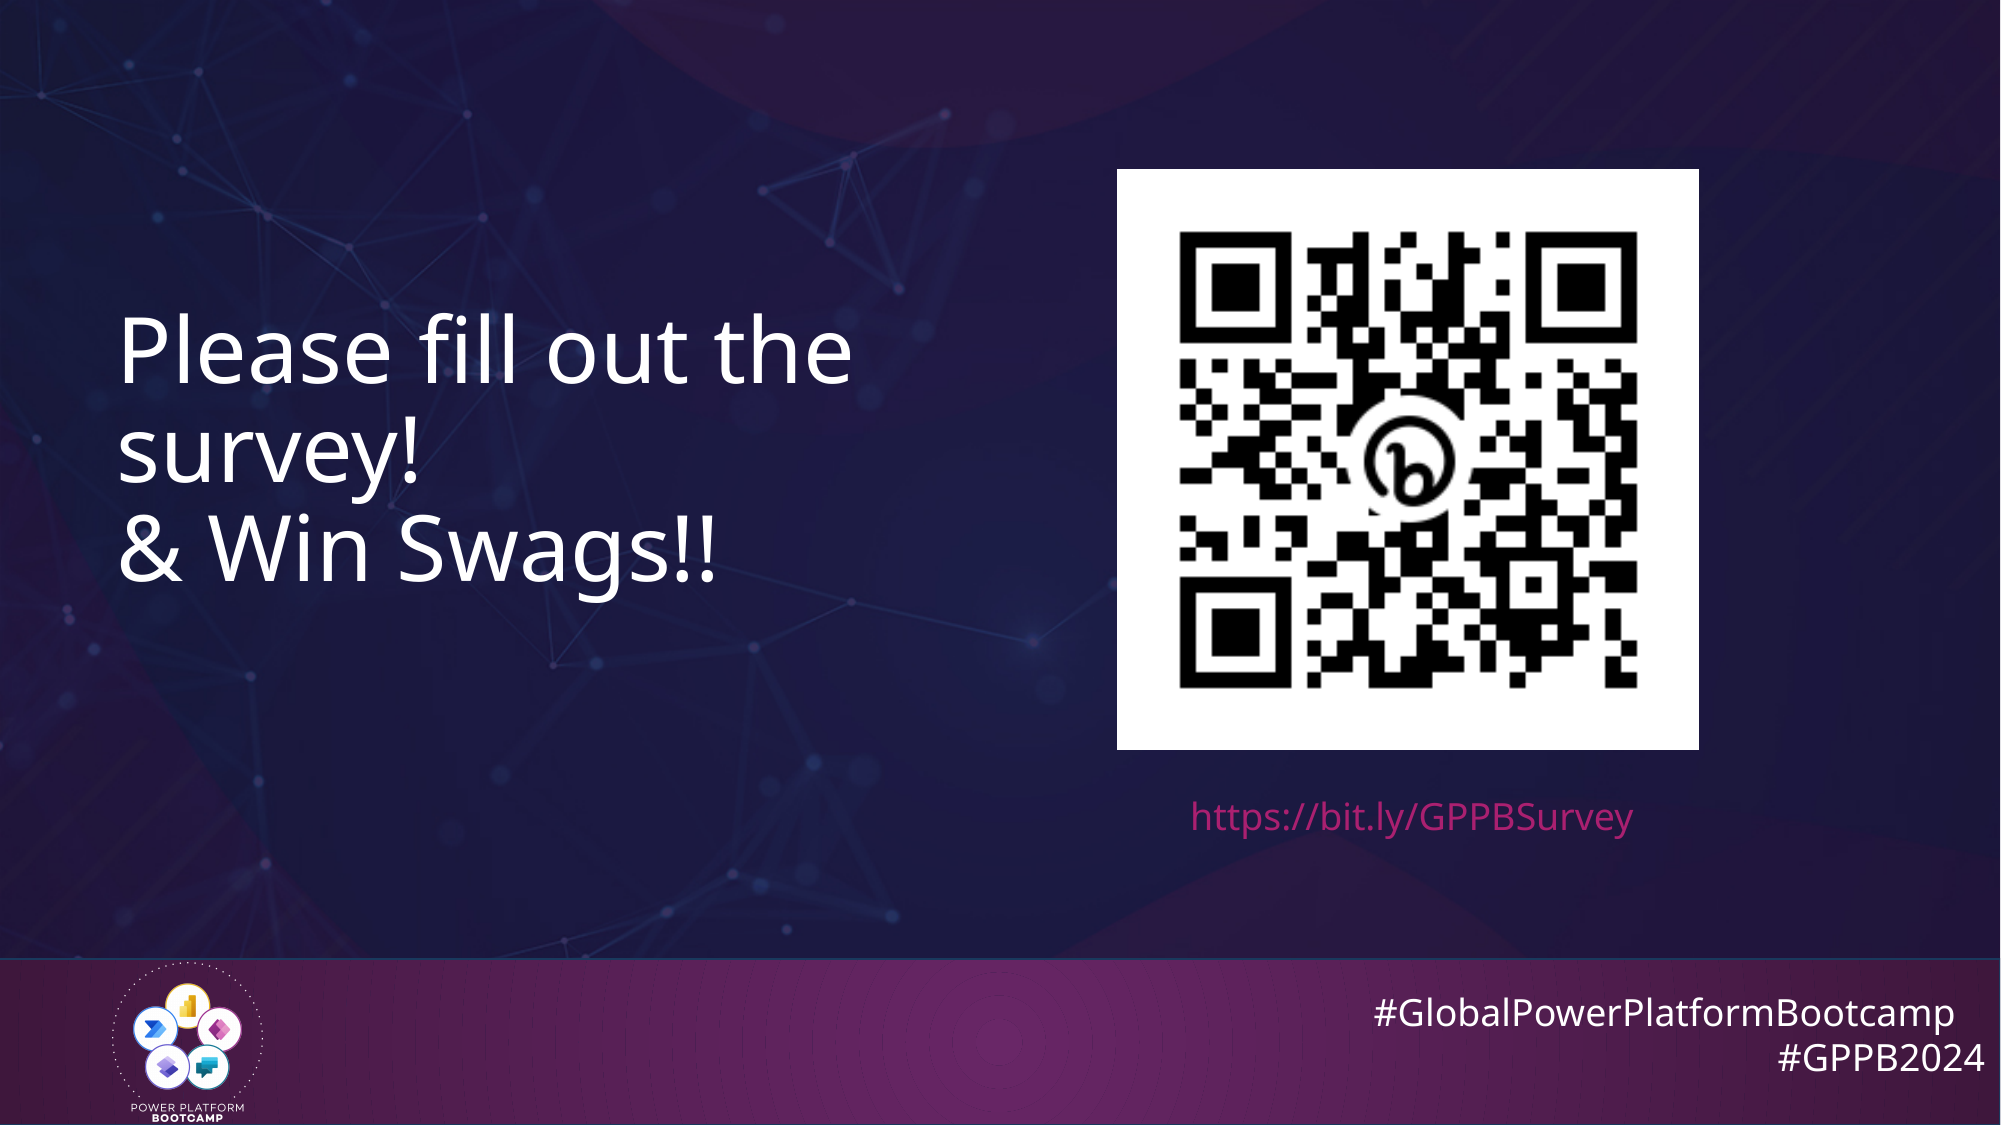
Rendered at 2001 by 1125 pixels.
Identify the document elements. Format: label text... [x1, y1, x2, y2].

picture [112, 962, 263, 1122]
picture [0, 0, 2001, 958]
text_box https://bit.ly/GPPBSurvey [1175, 785, 1838, 846]
text_box Please fill out the survey! & Win Swags!! [101, 230, 897, 609]
